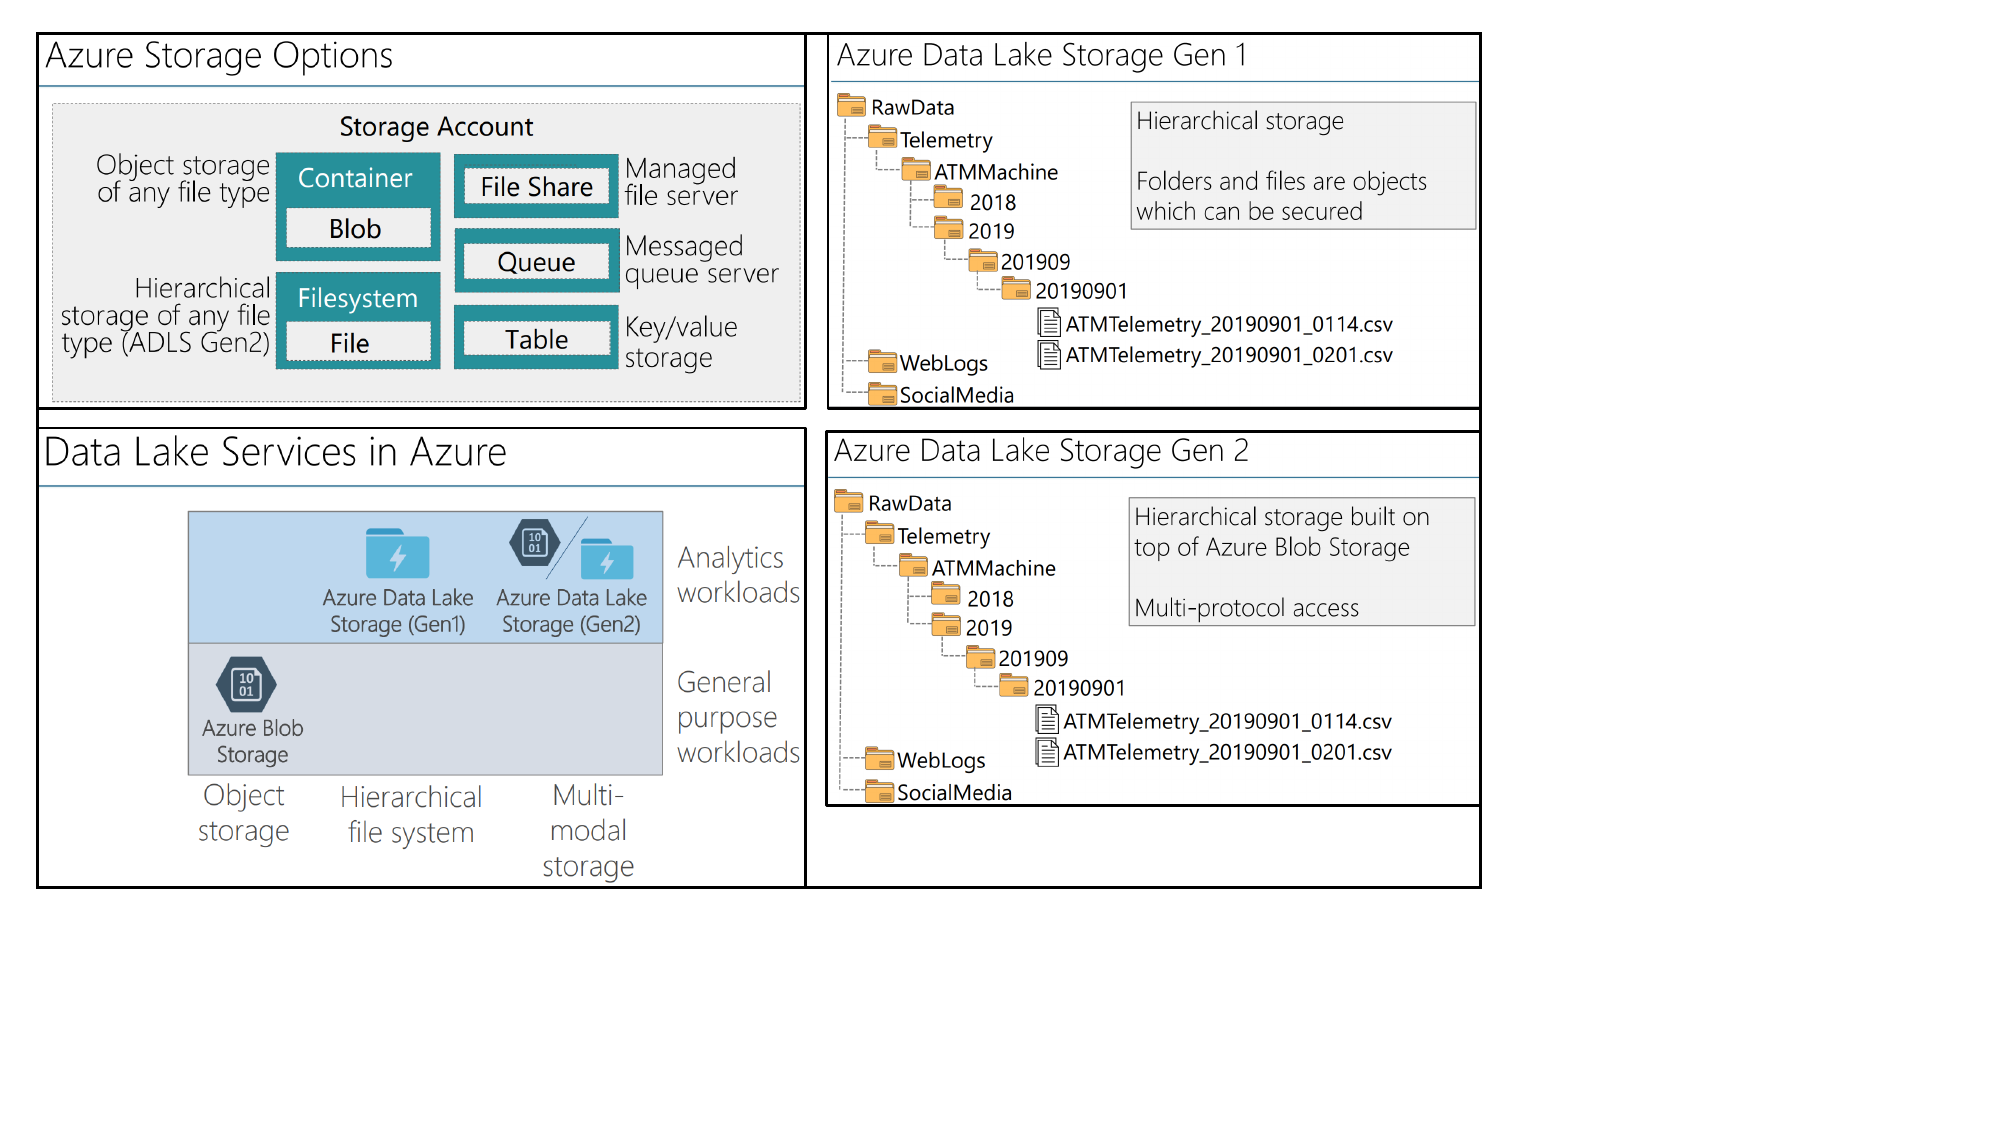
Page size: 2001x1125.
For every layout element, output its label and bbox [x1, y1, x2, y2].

picture [829, 35, 1479, 407]
text_box [36, 33, 1481, 889]
picture [827, 432, 1479, 805]
picture [39, 429, 805, 887]
picture [39, 35, 805, 407]
